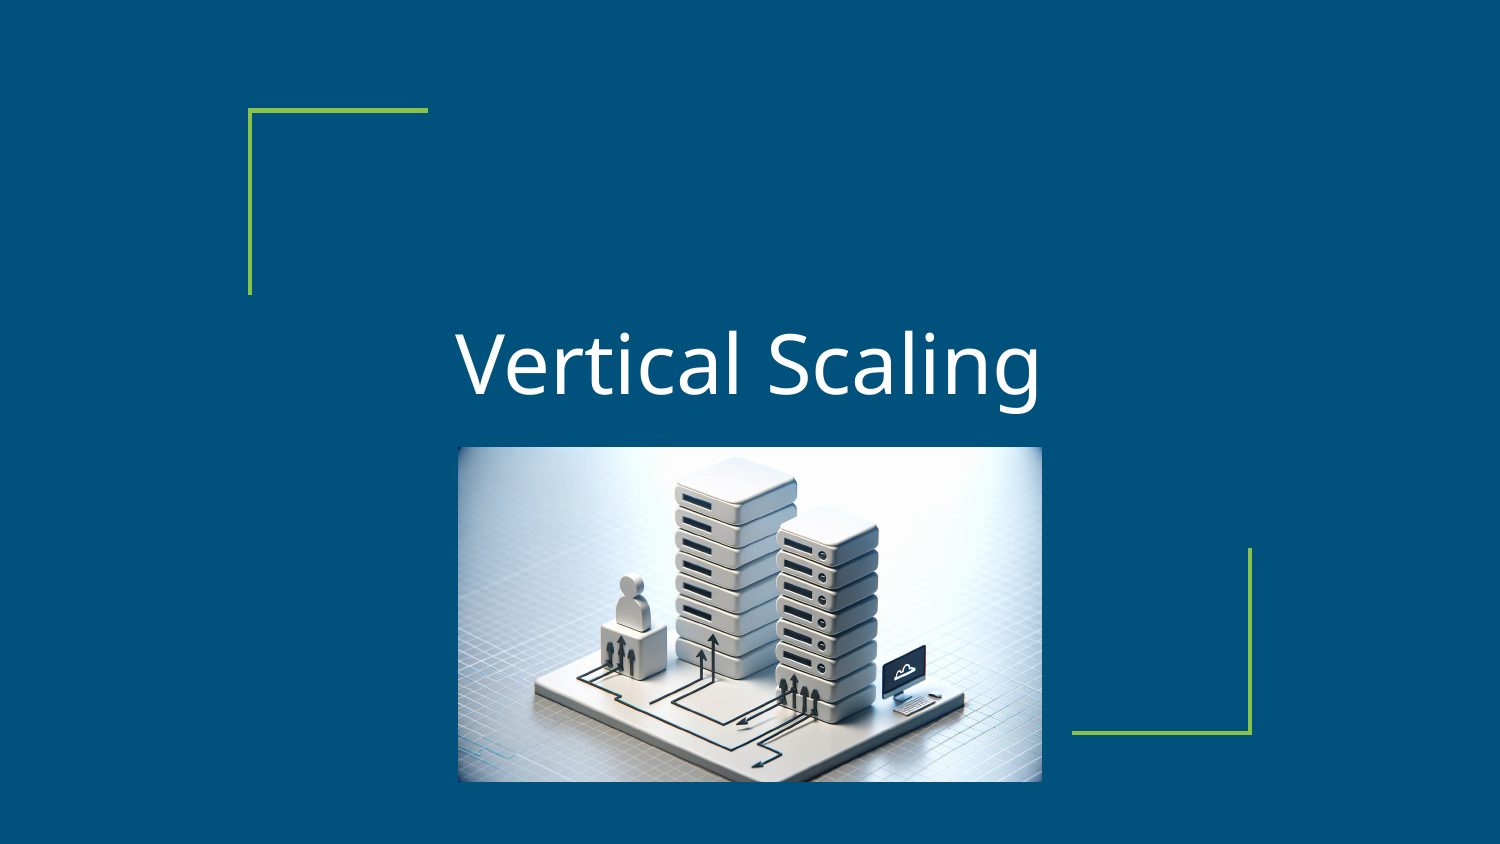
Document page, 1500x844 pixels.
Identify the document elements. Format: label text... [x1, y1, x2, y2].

title Vertical Scaling [275, 195, 1225, 435]
picture [459, 448, 1041, 781]
